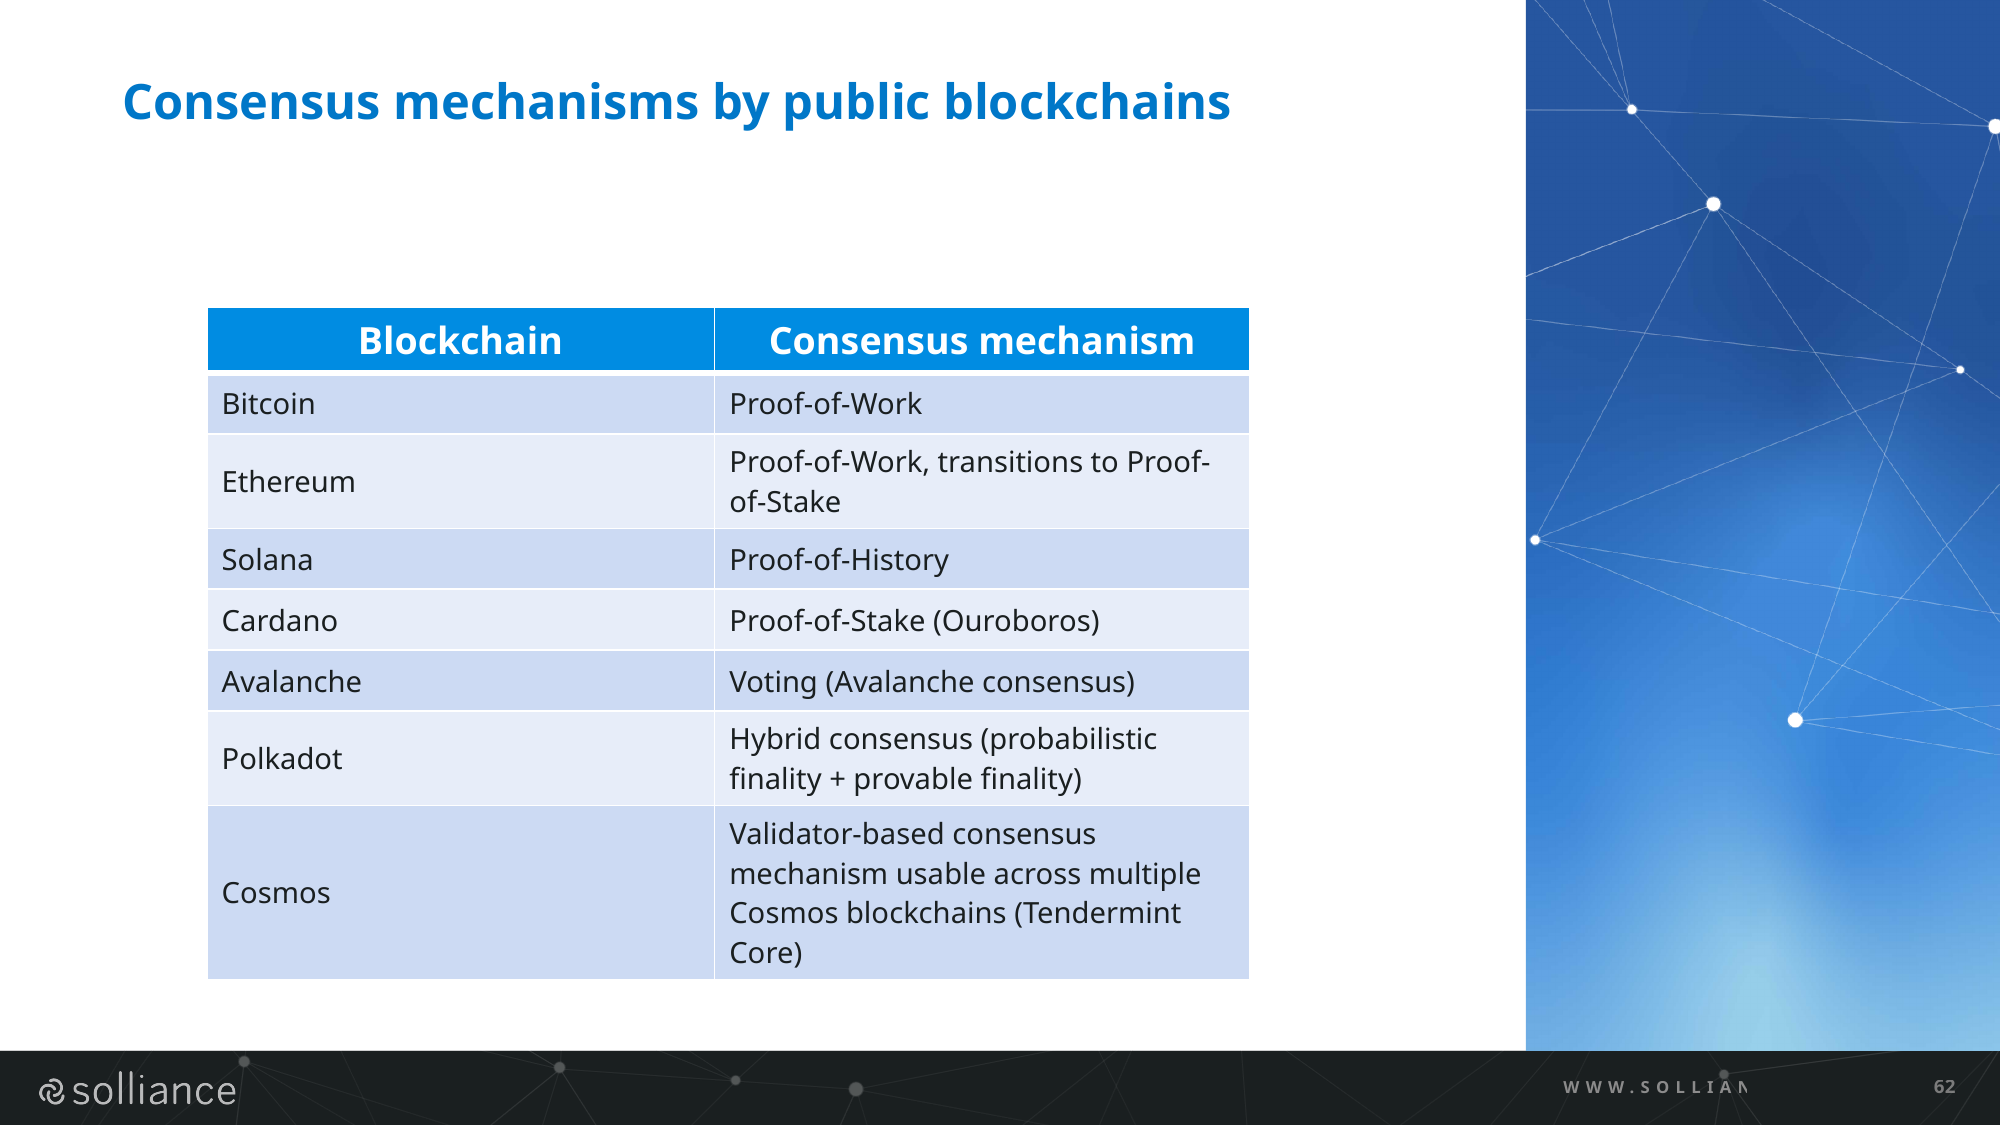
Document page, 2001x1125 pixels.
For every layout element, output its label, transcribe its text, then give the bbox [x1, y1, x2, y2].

title Consensus mechanisms by public blockchains [107, 56, 1350, 150]
table_cell Voting (Avalanche consensus) [715, 651, 1249, 710]
table_cell Ethereum [208, 435, 714, 528]
table_cell Proof-of-History [715, 529, 1249, 588]
picture [39, 1071, 236, 1105]
table_cell Cosmos [208, 806, 714, 979]
picture [1525, 0, 2000, 1051]
table_cell Solana [208, 529, 714, 588]
table_cell Cardano [208, 590, 714, 649]
table_cell Proof-of-Stake (Ouroboros) [715, 590, 1249, 649]
table_cell Proof-of-Work, transitions to Proof-of-Stake [715, 435, 1249, 528]
table_cell Validator-based consensus mechanism usable across multiple Cosmos blockchains (Tendermint Core) [715, 806, 1249, 979]
table_header Blockchain [208, 308, 714, 370]
table_header Consensus mechanism [715, 308, 1249, 370]
footer WWW.SOLLIANCE.NET [1186, 1060, 1862, 1116]
table_cell Avalanche [208, 651, 714, 710]
table_cell Proof-of-Work [715, 376, 1249, 433]
table_cell Polkadot [208, 712, 714, 805]
slide_number 62 [1908, 1060, 1981, 1116]
table_cell Hybrid consensus (probabilistic finality + provable finality) [715, 712, 1249, 805]
table_cell Bitcoin [208, 376, 714, 433]
